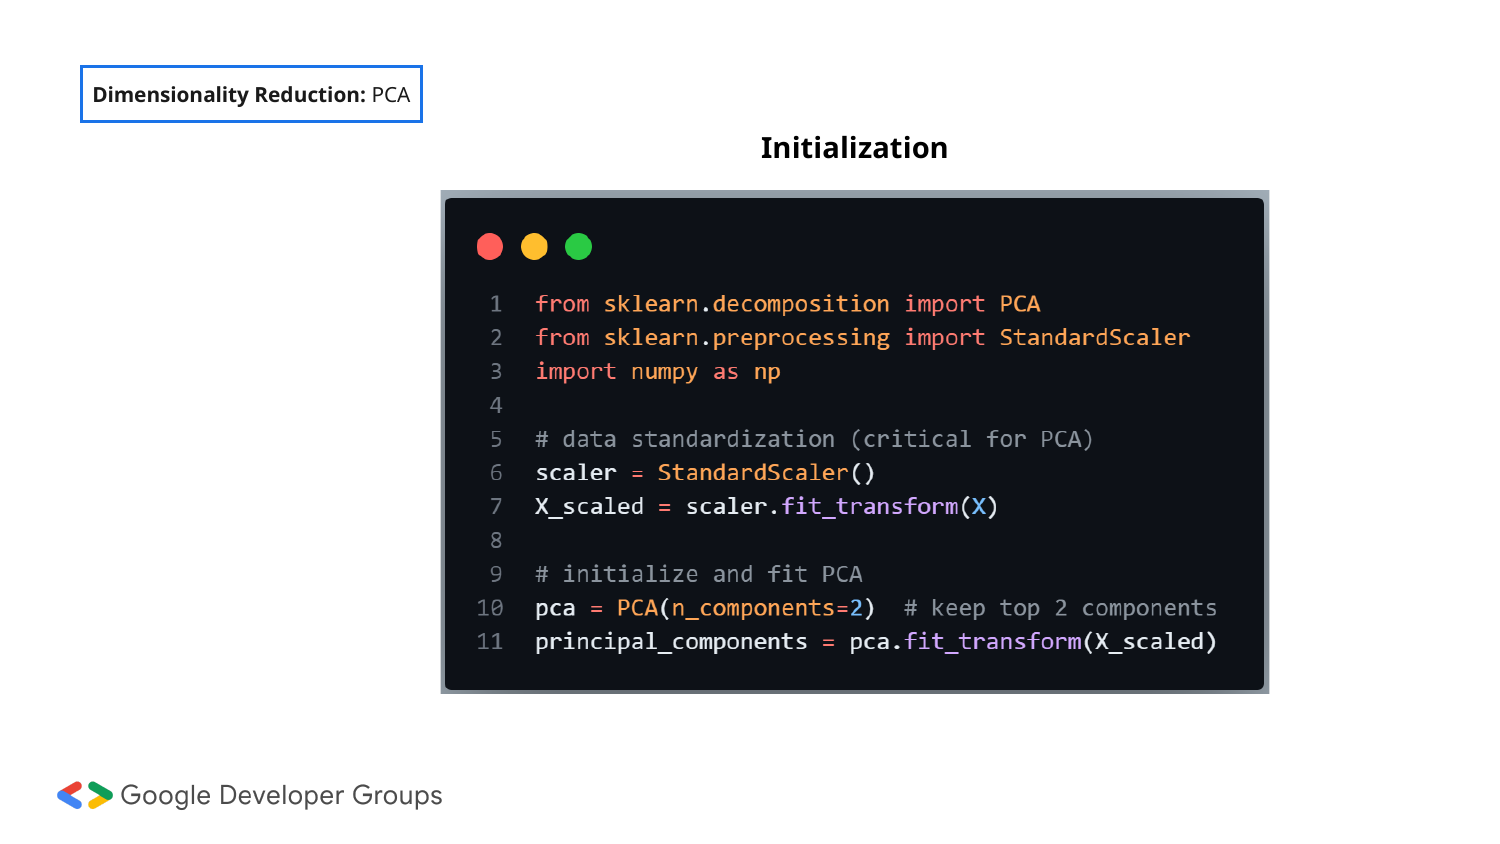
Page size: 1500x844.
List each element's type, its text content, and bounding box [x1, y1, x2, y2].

picture [440, 190, 1270, 694]
text_box Dimensionality Reduction: PCA [81, 66, 422, 122]
text_box Initialization [575, 90, 1135, 189]
picture [56, 778, 444, 812]
